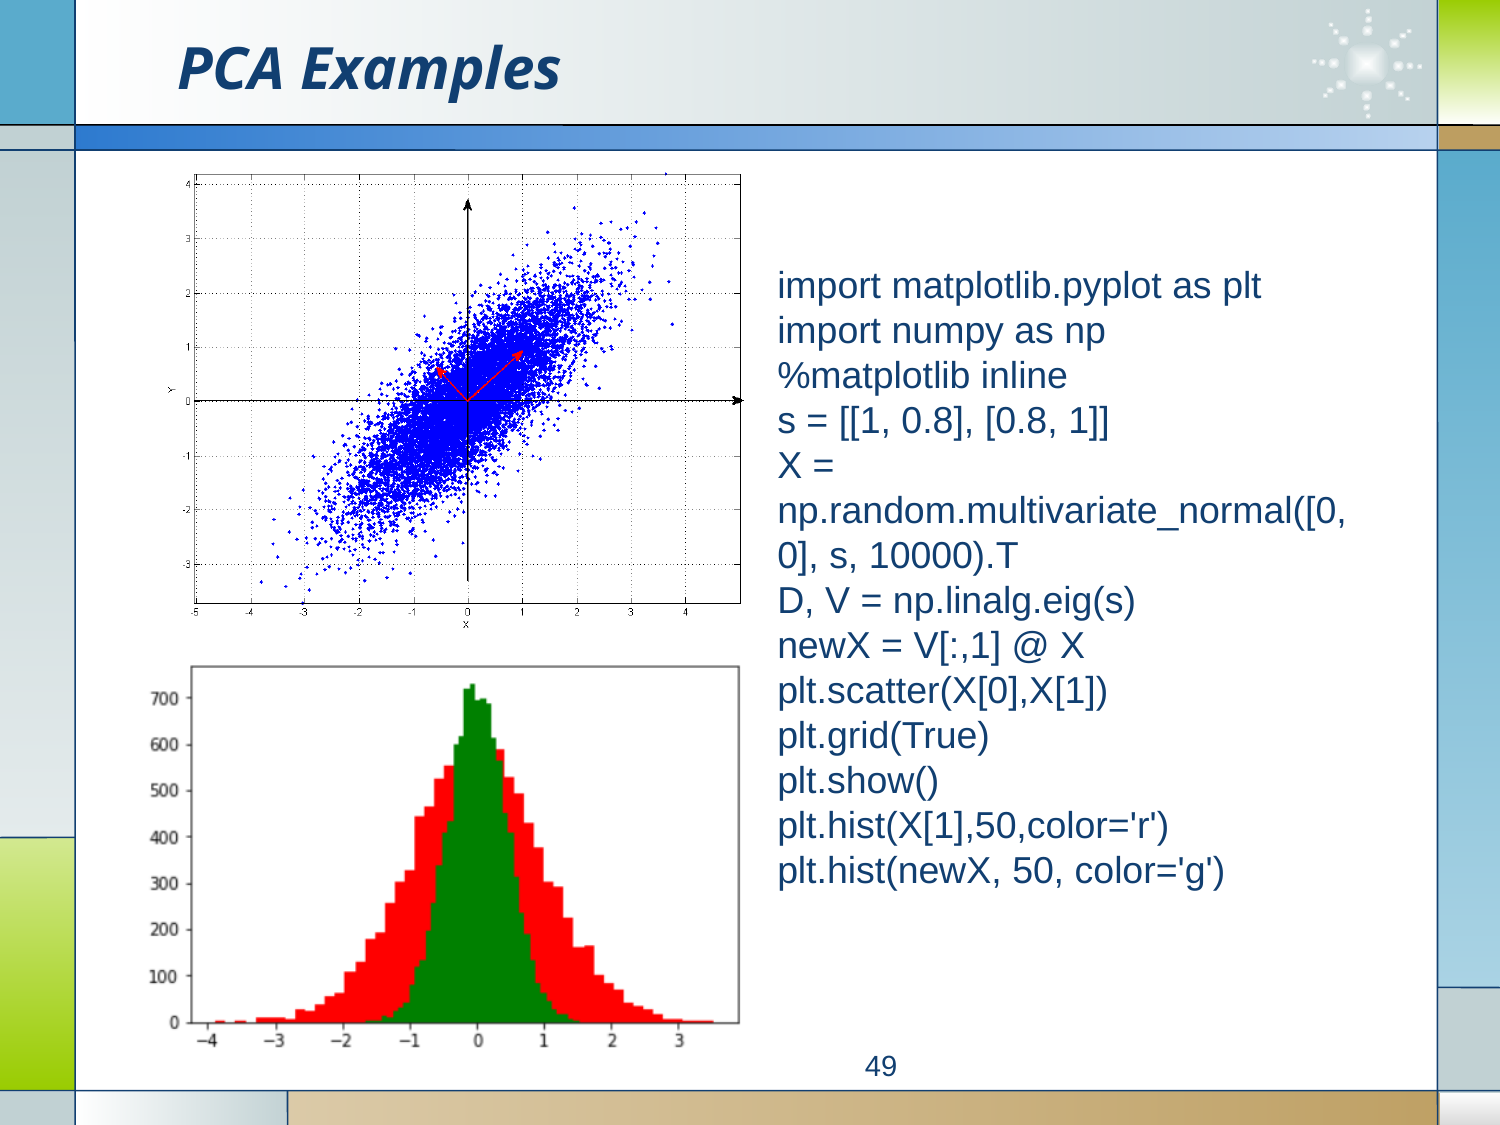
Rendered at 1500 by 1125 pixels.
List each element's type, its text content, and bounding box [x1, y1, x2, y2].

slide_number 49 [562, 1039, 913, 1081]
picture [112, 162, 765, 1063]
text_box import matplotlib.pyplot as plt import numpy as np %matplotlib inline s = [[1, 0.8], [0.8, 1]] X = np.random.multivariate_normal([0, 0], s, 10000).T D, V = np.linalg.eig(s) newX = V[:,1] @ X plt.scatter(X[0],X[1]) plt.grid(True) plt.show() plt.hist(X[1],50,color='r') plt.hist(newX, 50, color='g') [766, 253, 1400, 899]
title PCA Examples [162, 19, 1263, 113]
